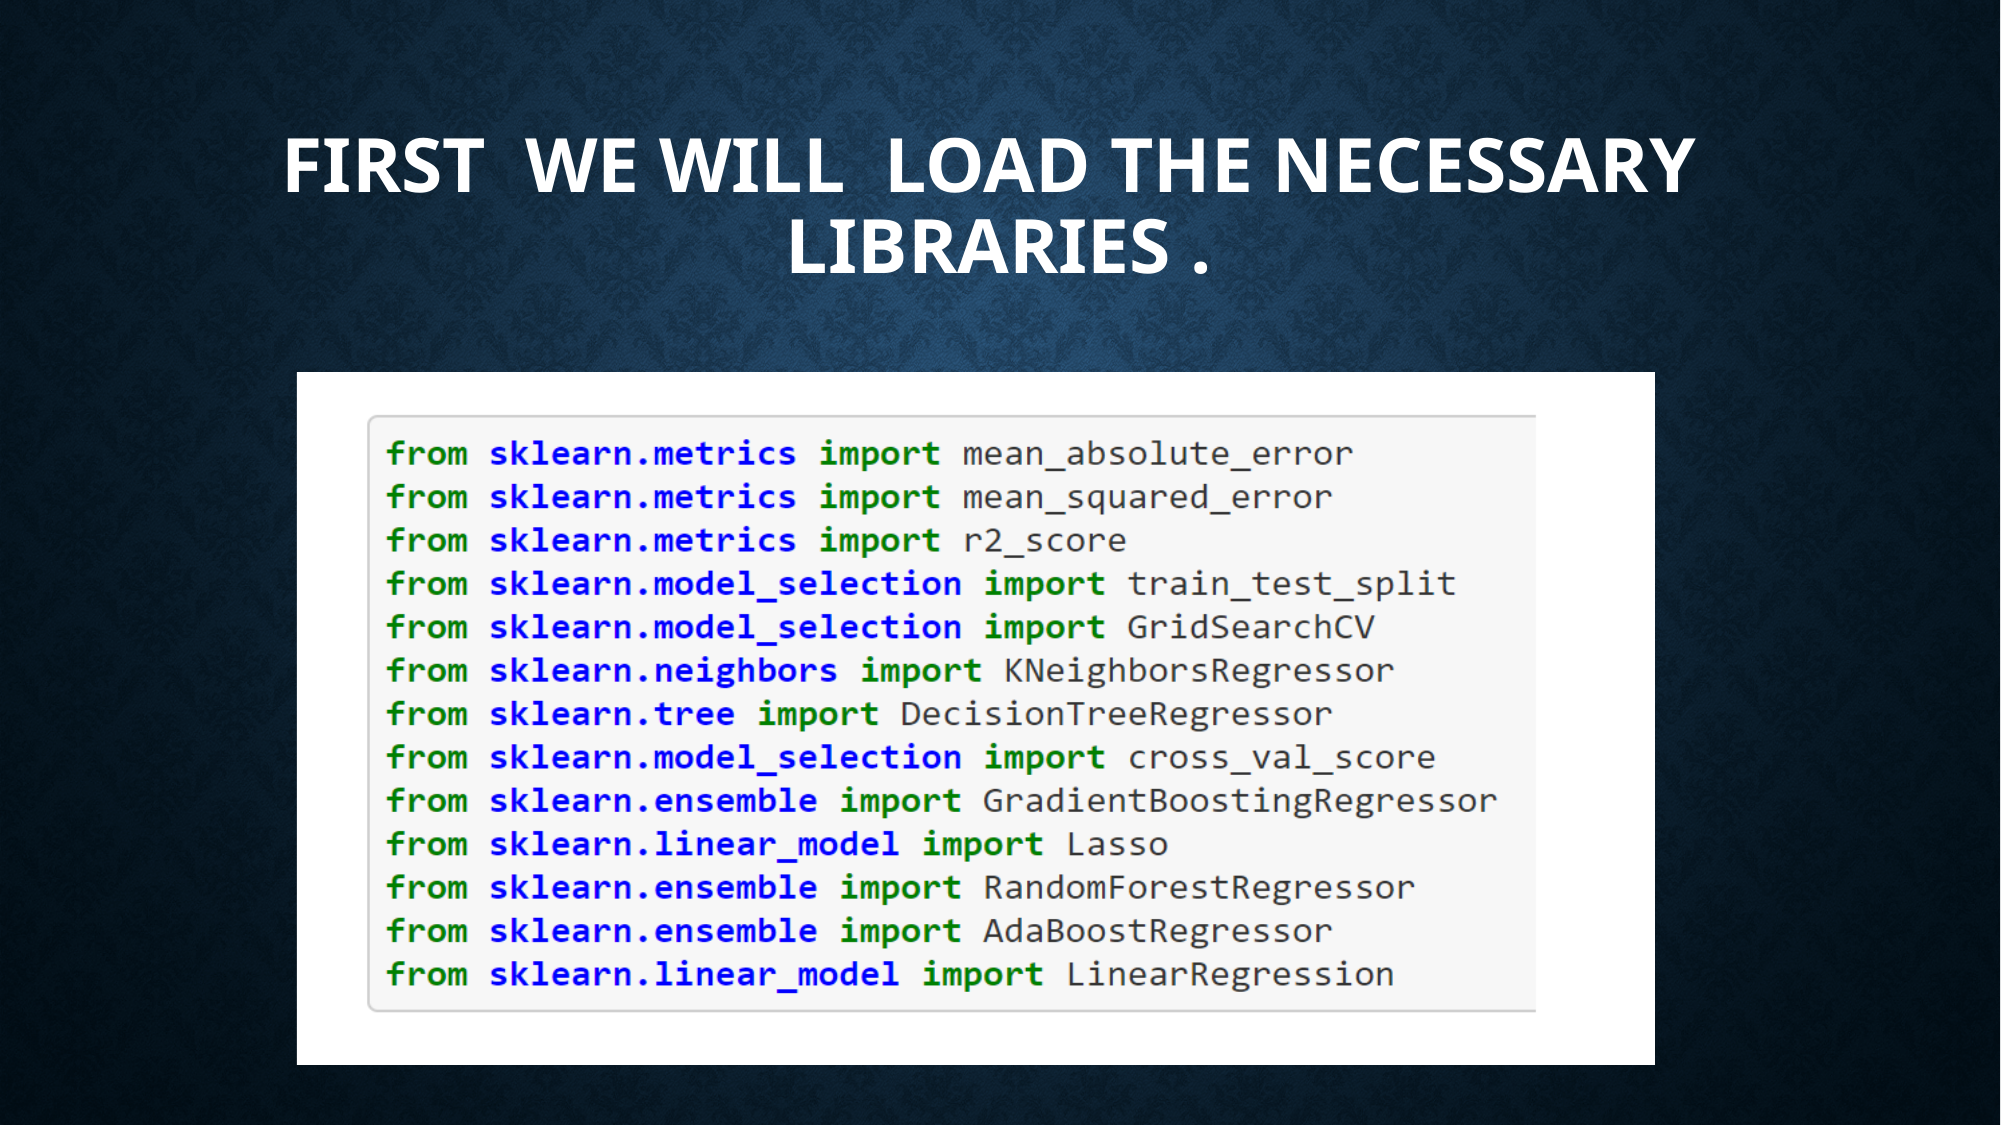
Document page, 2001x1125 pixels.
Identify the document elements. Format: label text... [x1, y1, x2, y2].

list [296, 371, 1656, 1066]
title First we will load the necessary libraries . [149, 99, 1849, 318]
